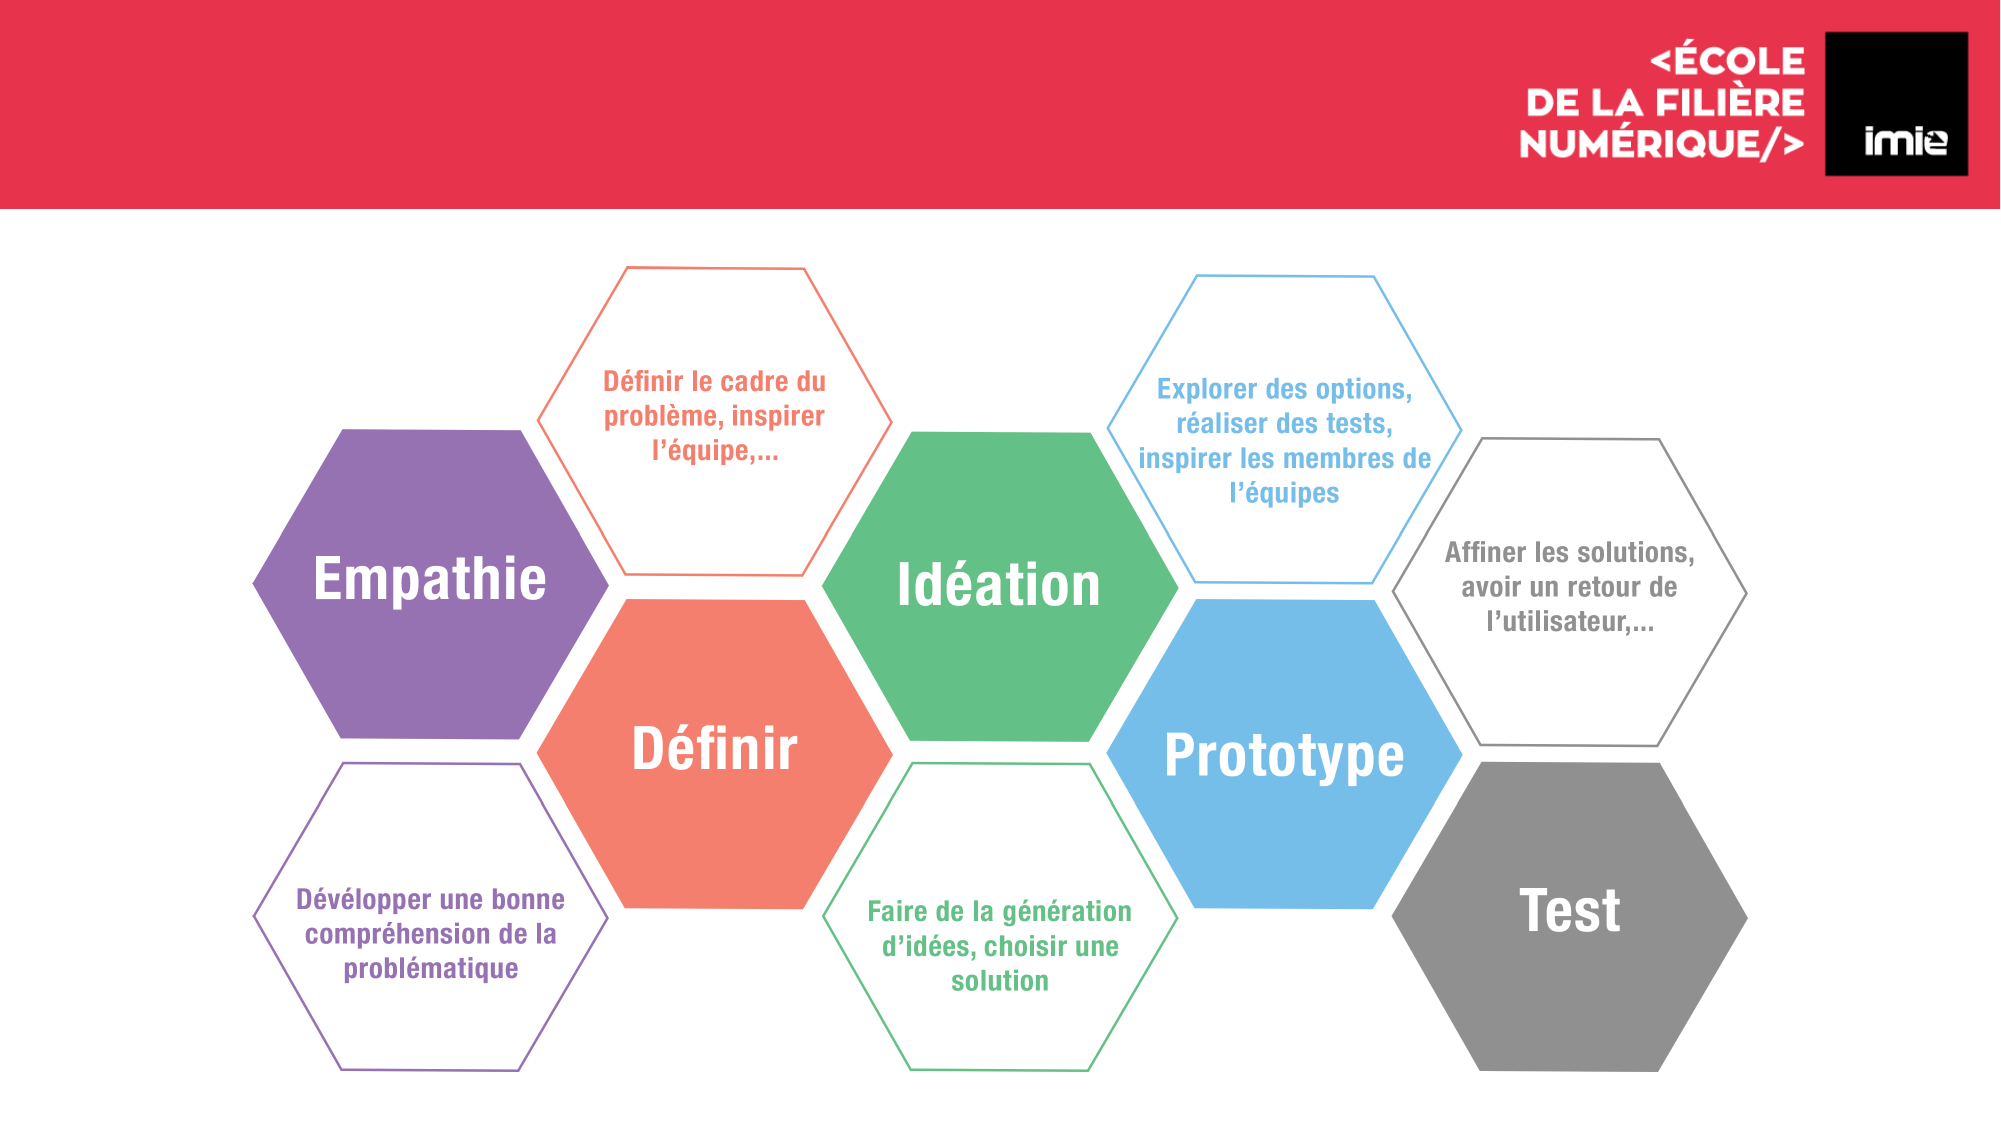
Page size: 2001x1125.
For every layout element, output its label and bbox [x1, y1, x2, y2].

picture [252, 266, 1748, 1072]
picture [0, 0, 2001, 209]
